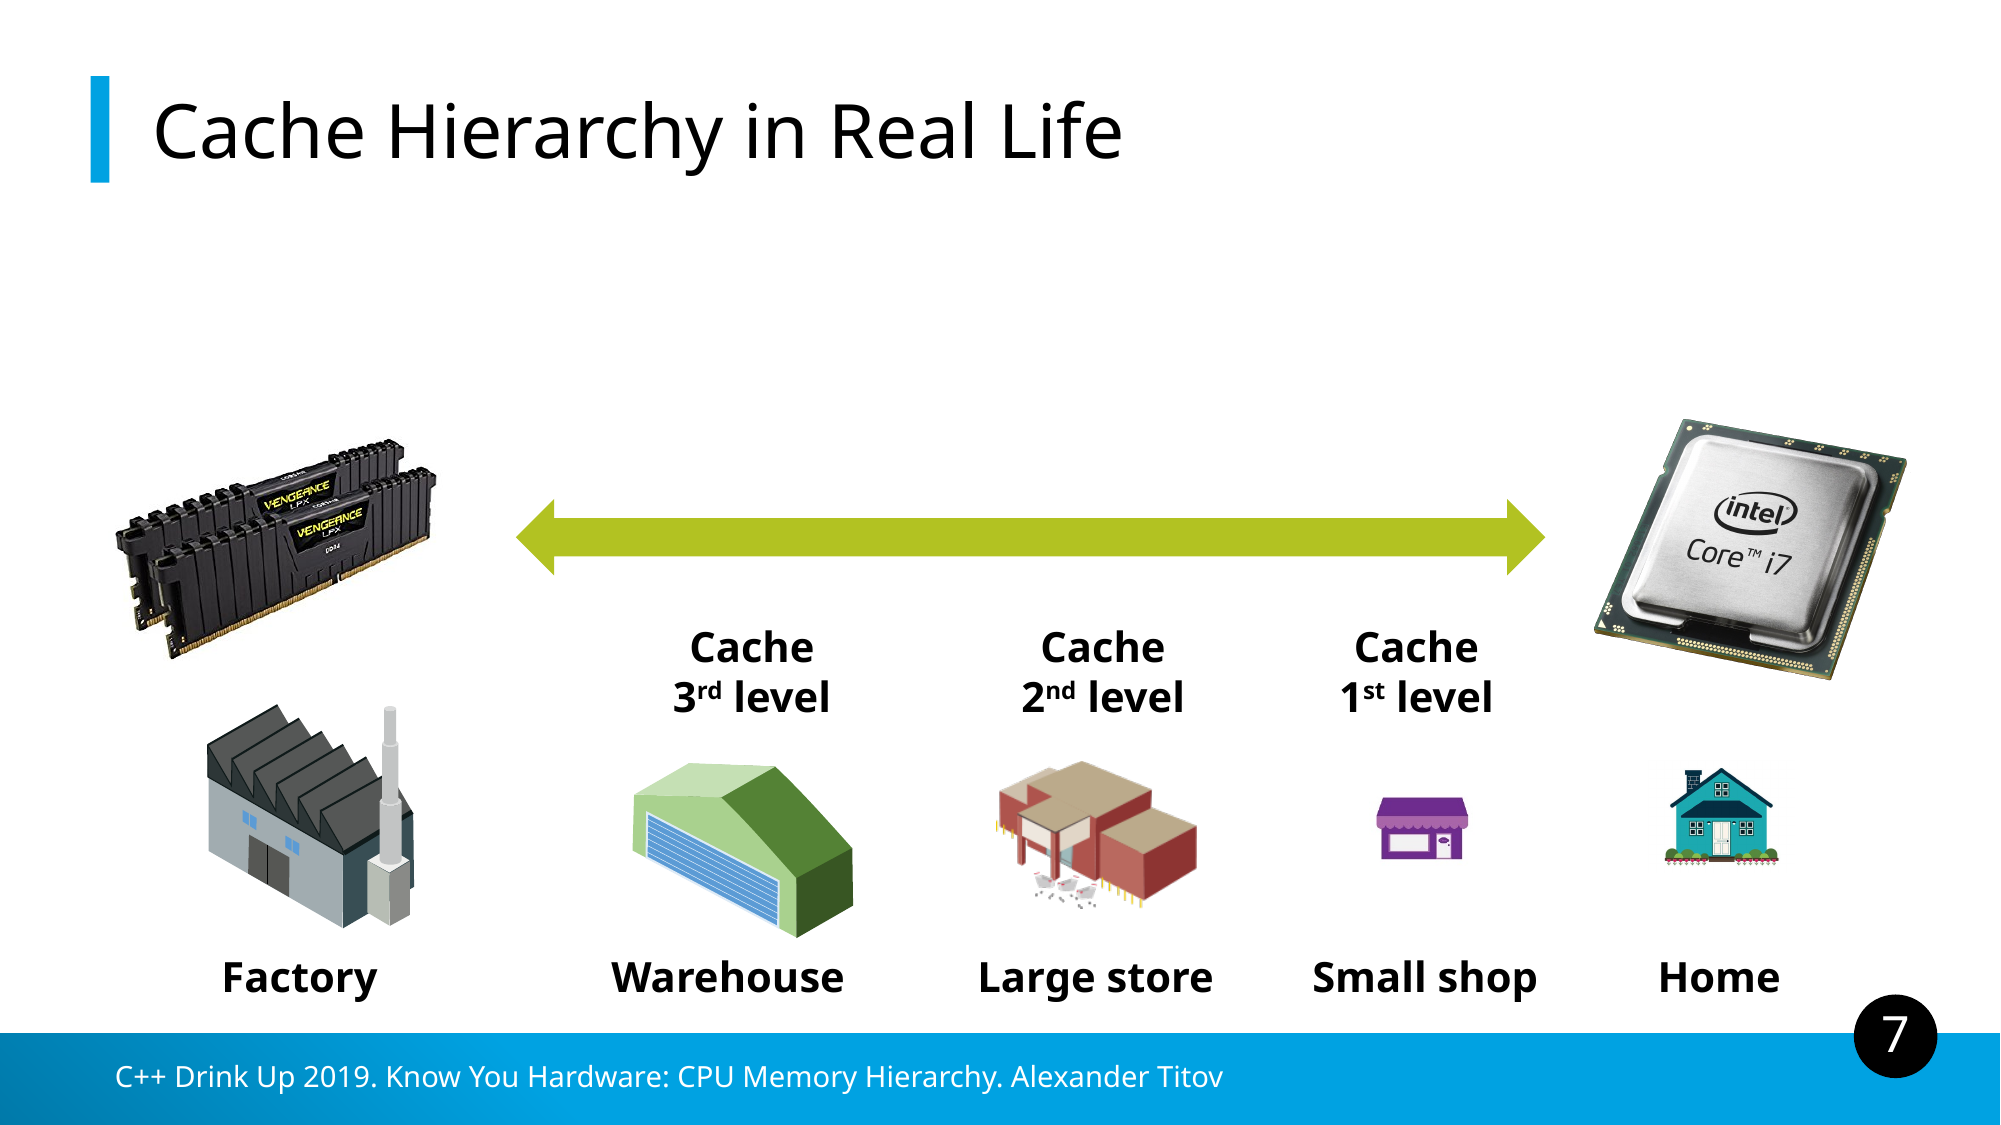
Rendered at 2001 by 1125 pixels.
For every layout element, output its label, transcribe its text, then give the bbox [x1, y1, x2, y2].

picture [94, 367, 457, 730]
text_box Cache 2nd level [952, 613, 1255, 728]
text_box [1264, 790, 1587, 1010]
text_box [1568, 760, 1871, 1010]
footer C++ Drink Up 2019. Know You Hardware: CPU Memory Hierarchy. Alexander Titov [99, 1042, 1750, 1115]
text_box Cache 3rd level [600, 613, 904, 728]
text_box Cache 1st level [1265, 613, 1568, 728]
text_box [944, 761, 1247, 1010]
title Cache Hierarchy in Real Life [137, 0, 1863, 183]
picture [1589, 413, 1911, 685]
text_box [514, 496, 1547, 578]
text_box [576, 763, 880, 1010]
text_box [148, 705, 451, 1010]
slide_number 7 [1841, 994, 1950, 1079]
